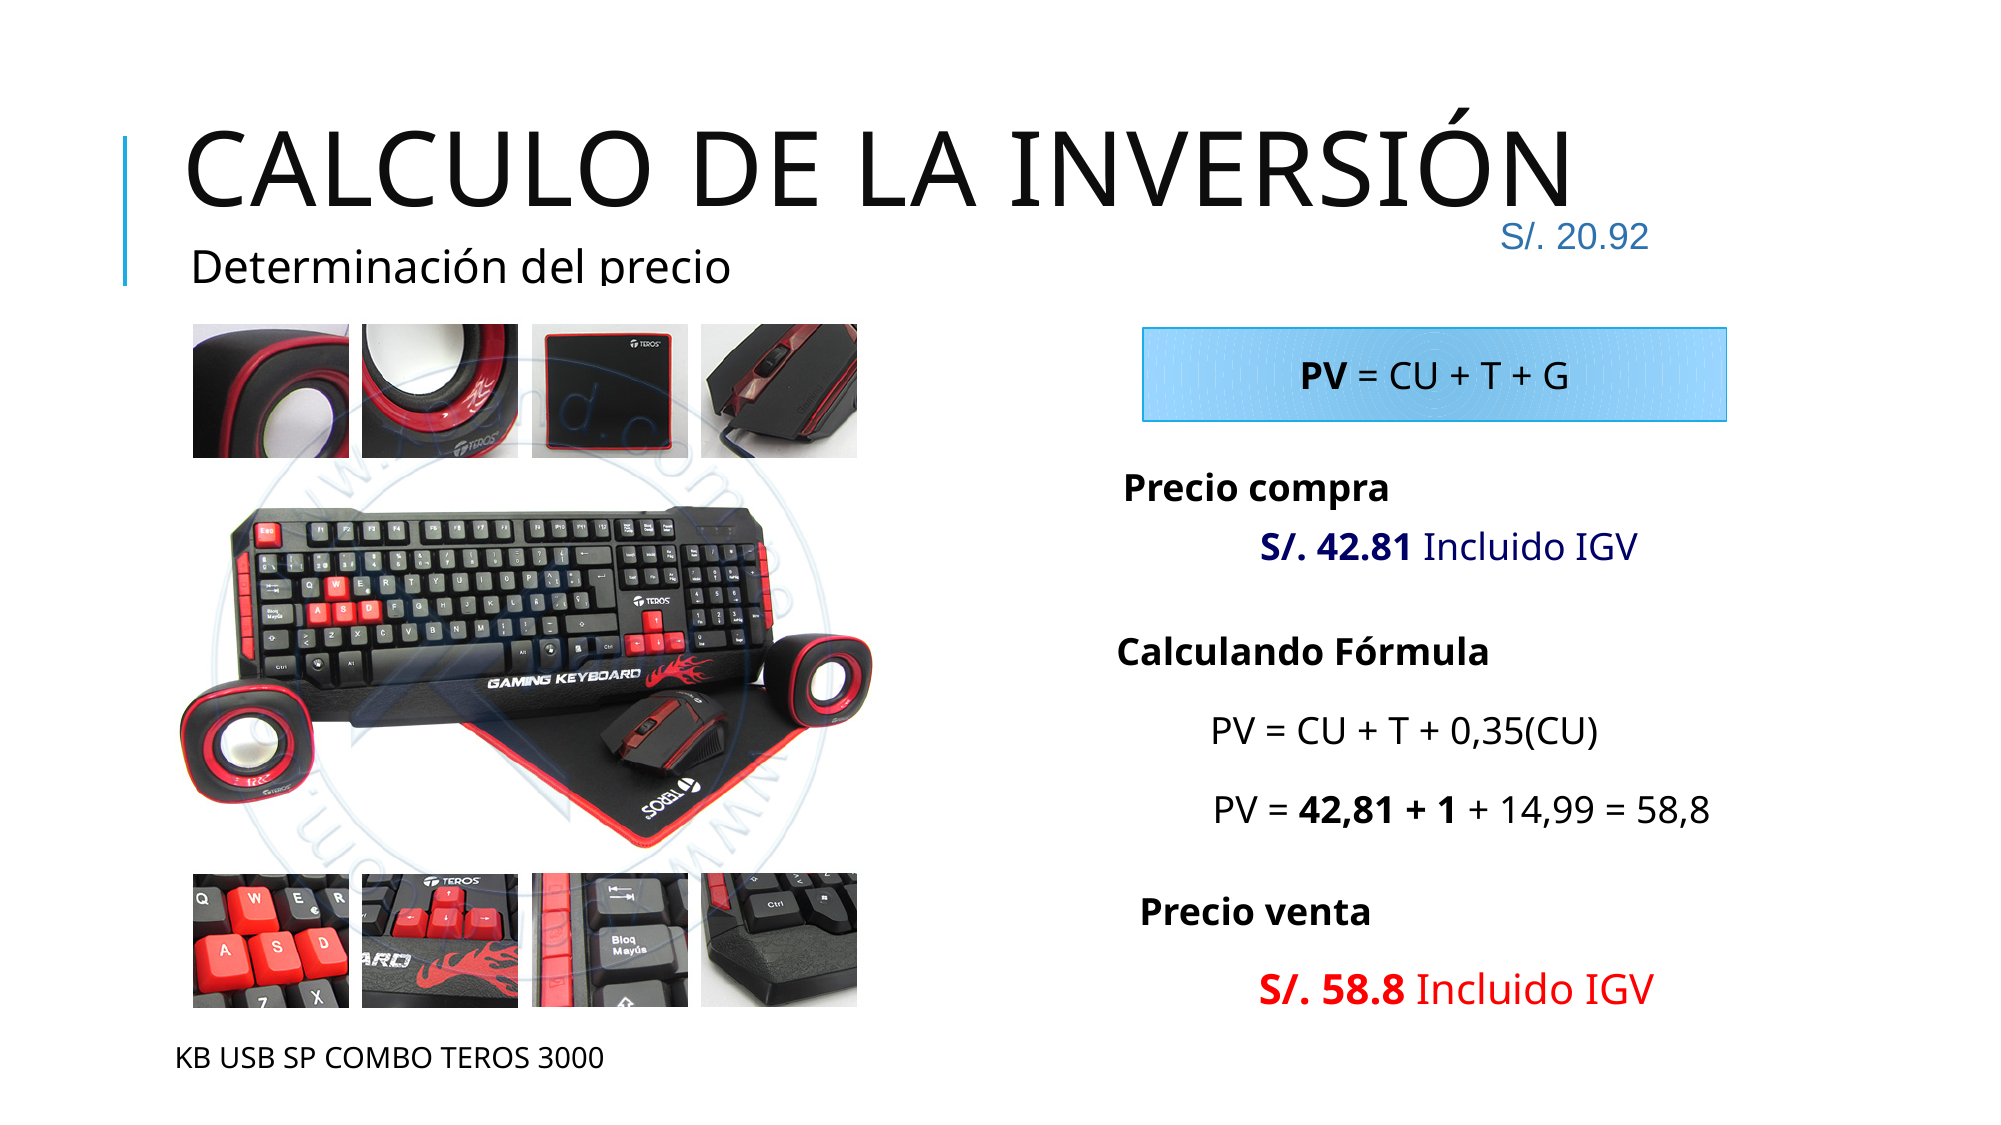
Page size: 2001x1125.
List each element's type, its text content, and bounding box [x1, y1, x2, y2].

picture [134, 286, 911, 1049]
text_box Precio venta [1124, 880, 1397, 941]
text_box S/. 20.92 [1485, 204, 1665, 264]
text_box Precio compra [1108, 456, 1416, 517]
text_box PV = 42,81 + 1 + 14,99 = 58,8 [1197, 778, 1726, 839]
list Determinación del precio venta (PV) [168, 236, 867, 281]
text_box PV = CU + T + G [1142, 327, 1727, 422]
text_box Calculando Fórmula [1101, 620, 1506, 680]
text_box PV = CU + T + 0,35(CU) [1195, 699, 1614, 760]
text_box KB USB SP COMBO TEROS 3000 [159, 1056, 620, 1083]
text_box S/. 58.8 Incluido IGV [1243, 955, 1757, 1021]
text_box S/. 42.81 Incluido IGV [1245, 515, 1654, 576]
title CALCULO DE LA INVERSIÓN [168, 96, 1763, 258]
